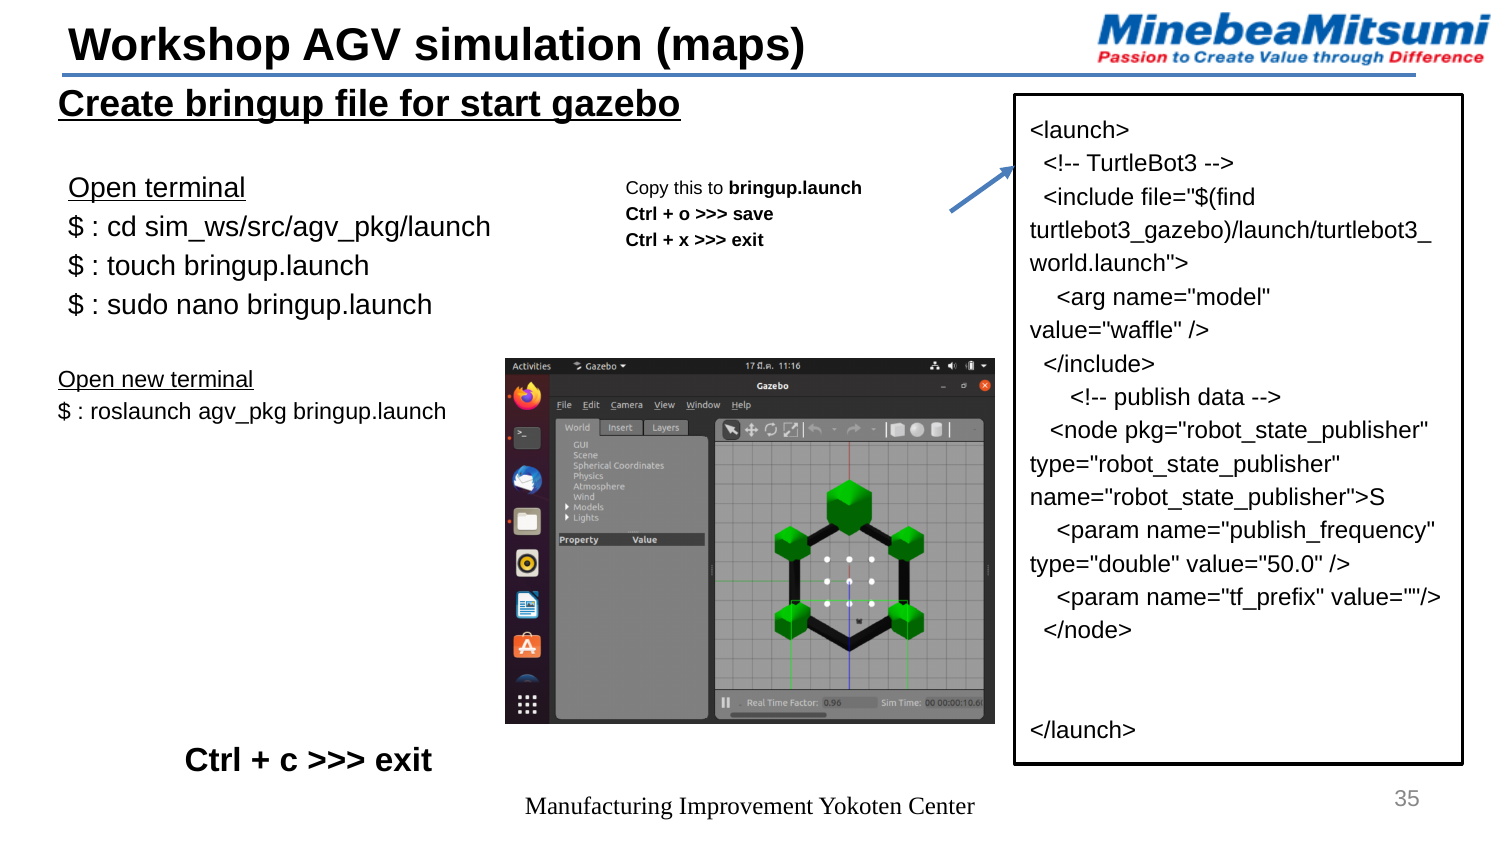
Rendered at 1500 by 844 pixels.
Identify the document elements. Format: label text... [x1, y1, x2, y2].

text_box Create bringup file for start gazebo [42, 64, 976, 140]
text_box Copy this to bringup.launch Ctrl + o >>> save Ctrl + x >>> exit [610, 157, 951, 266]
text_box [950, 165, 1016, 212]
text_box Workshop AGV simulation (maps) [53, 0, 876, 64]
text_box Open terminal $ : cd sim_ws/src/agv_pkg/launch $ : touch bringup.launch $ : sudo nano bringup.launch [53, 149, 598, 336]
slide_number 35 [1083, 774, 1434, 820]
text_box <launch> <!-- TurtleBot3 --> <include file="$(find turtlebot3_gazebo)/launch/turtlebot3_world.launch"> <arg name="model" value="waffle" /> </include> <!-- publish data --> <node pkg="robot_state_publisher" type="robot_state_publisher" name="robot_state_publisher">S <param name="publish_frequency" type="double" value="50.0" /> <param name="tf_prefix" value=""/> </node> </launch> [1014, 94, 1463, 764]
text_box Ctrl + c >>> exit [169, 716, 510, 812]
text_box Open new terminal $ : roslaunch agv_pkg bringup.launch [42, 344, 727, 440]
picture [505, 358, 995, 724]
footer Manufacturing Improvement Yokoten Center [461, 782, 1039, 827]
picture [1095, 1, 1498, 68]
